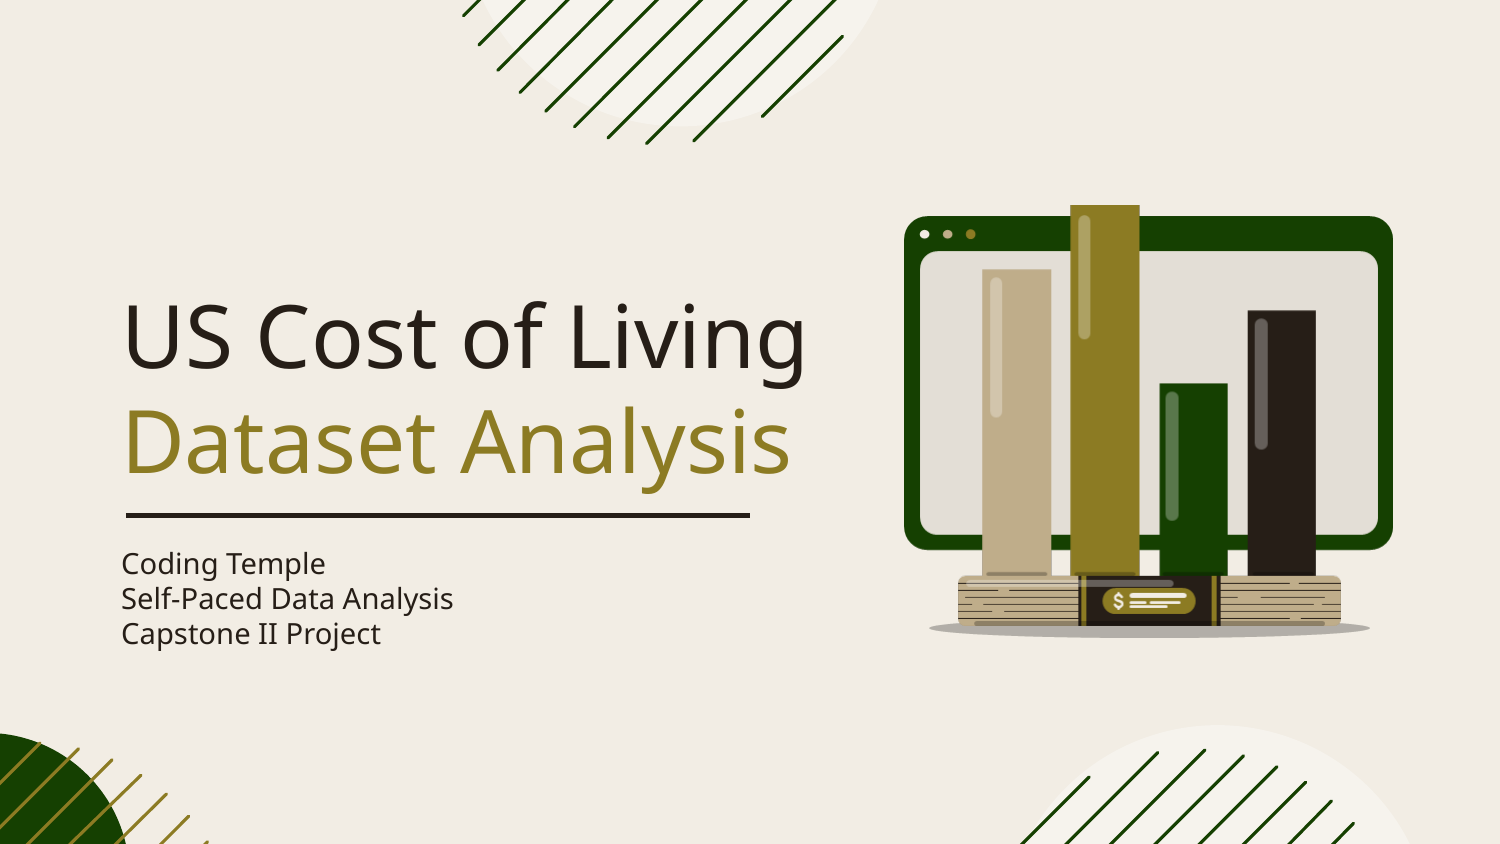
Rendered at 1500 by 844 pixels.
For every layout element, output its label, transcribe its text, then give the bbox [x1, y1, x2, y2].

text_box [446, 0, 899, 144]
title US Cost of Living Dataset Analysis [106, 284, 836, 507]
picture [904, 205, 1394, 639]
subtitle Coding Temple Self-Paced Data Analysis Capstone II Project [106, 530, 797, 593]
